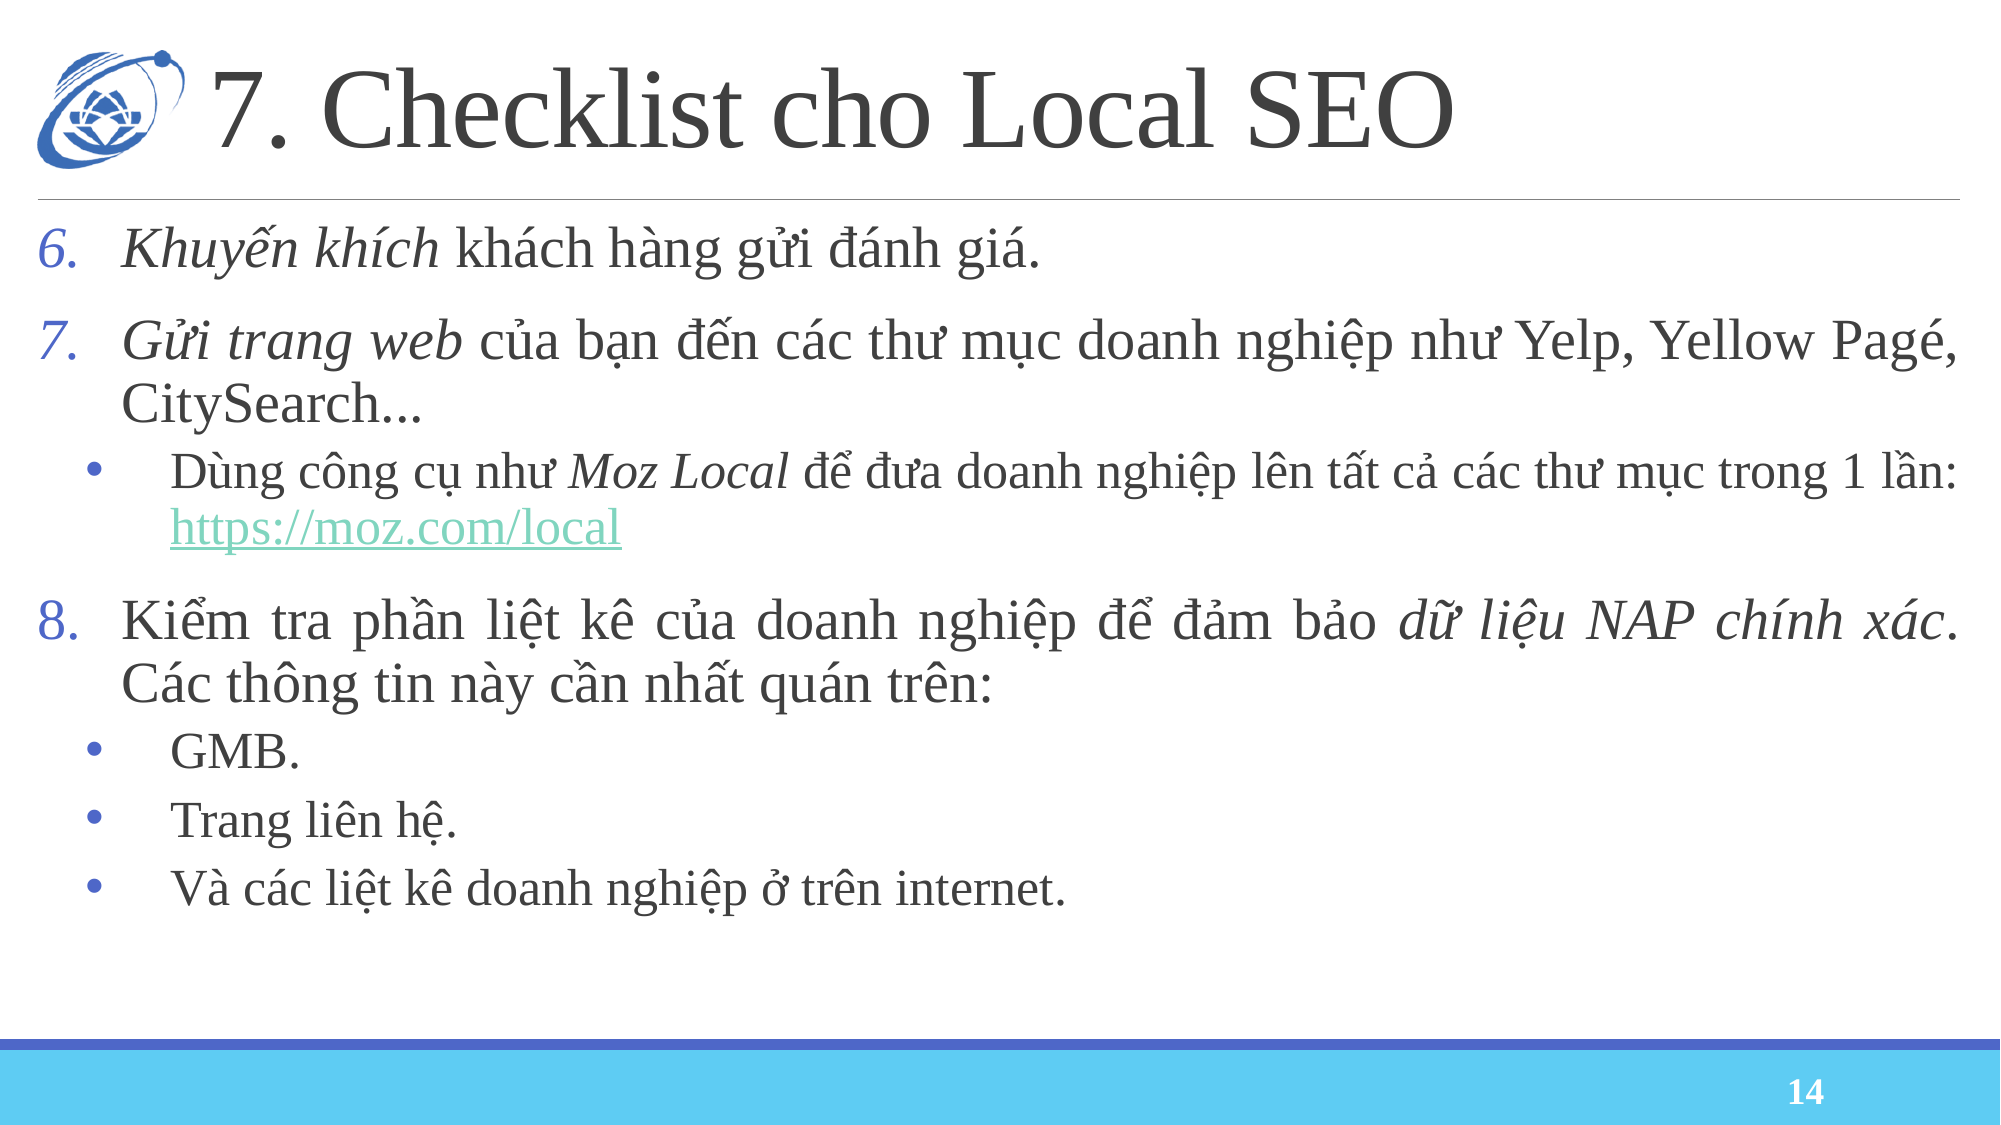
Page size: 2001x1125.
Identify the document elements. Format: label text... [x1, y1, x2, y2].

list Khuyến khích khách hàng gửi đánh giá. Gửi trang web của bạn đến các thư mục doanh nghiệp như Yelp, Yellow Pagé, CitySearch... Dùng công cụ như Moz Local để đưa doanh nghiệp lên tất cả các thư mục trong 1 lần: https://moz.com/local Kiểm tra phần liệt kê của doanh nghiệp để đảm bảo dữ liệu NAP chính xác. Các thông tin này cần nhất quán trên: GMB. Trang liên hệ. Và các liệt kê doanh nghiệp ở trên internet. [37, 209, 1961, 1011]
picture [37, 34, 185, 183]
slide_number 14 [1624, 1059, 1840, 1120]
title 7. Checklist cho Local SEO [193, 47, 1961, 192]
